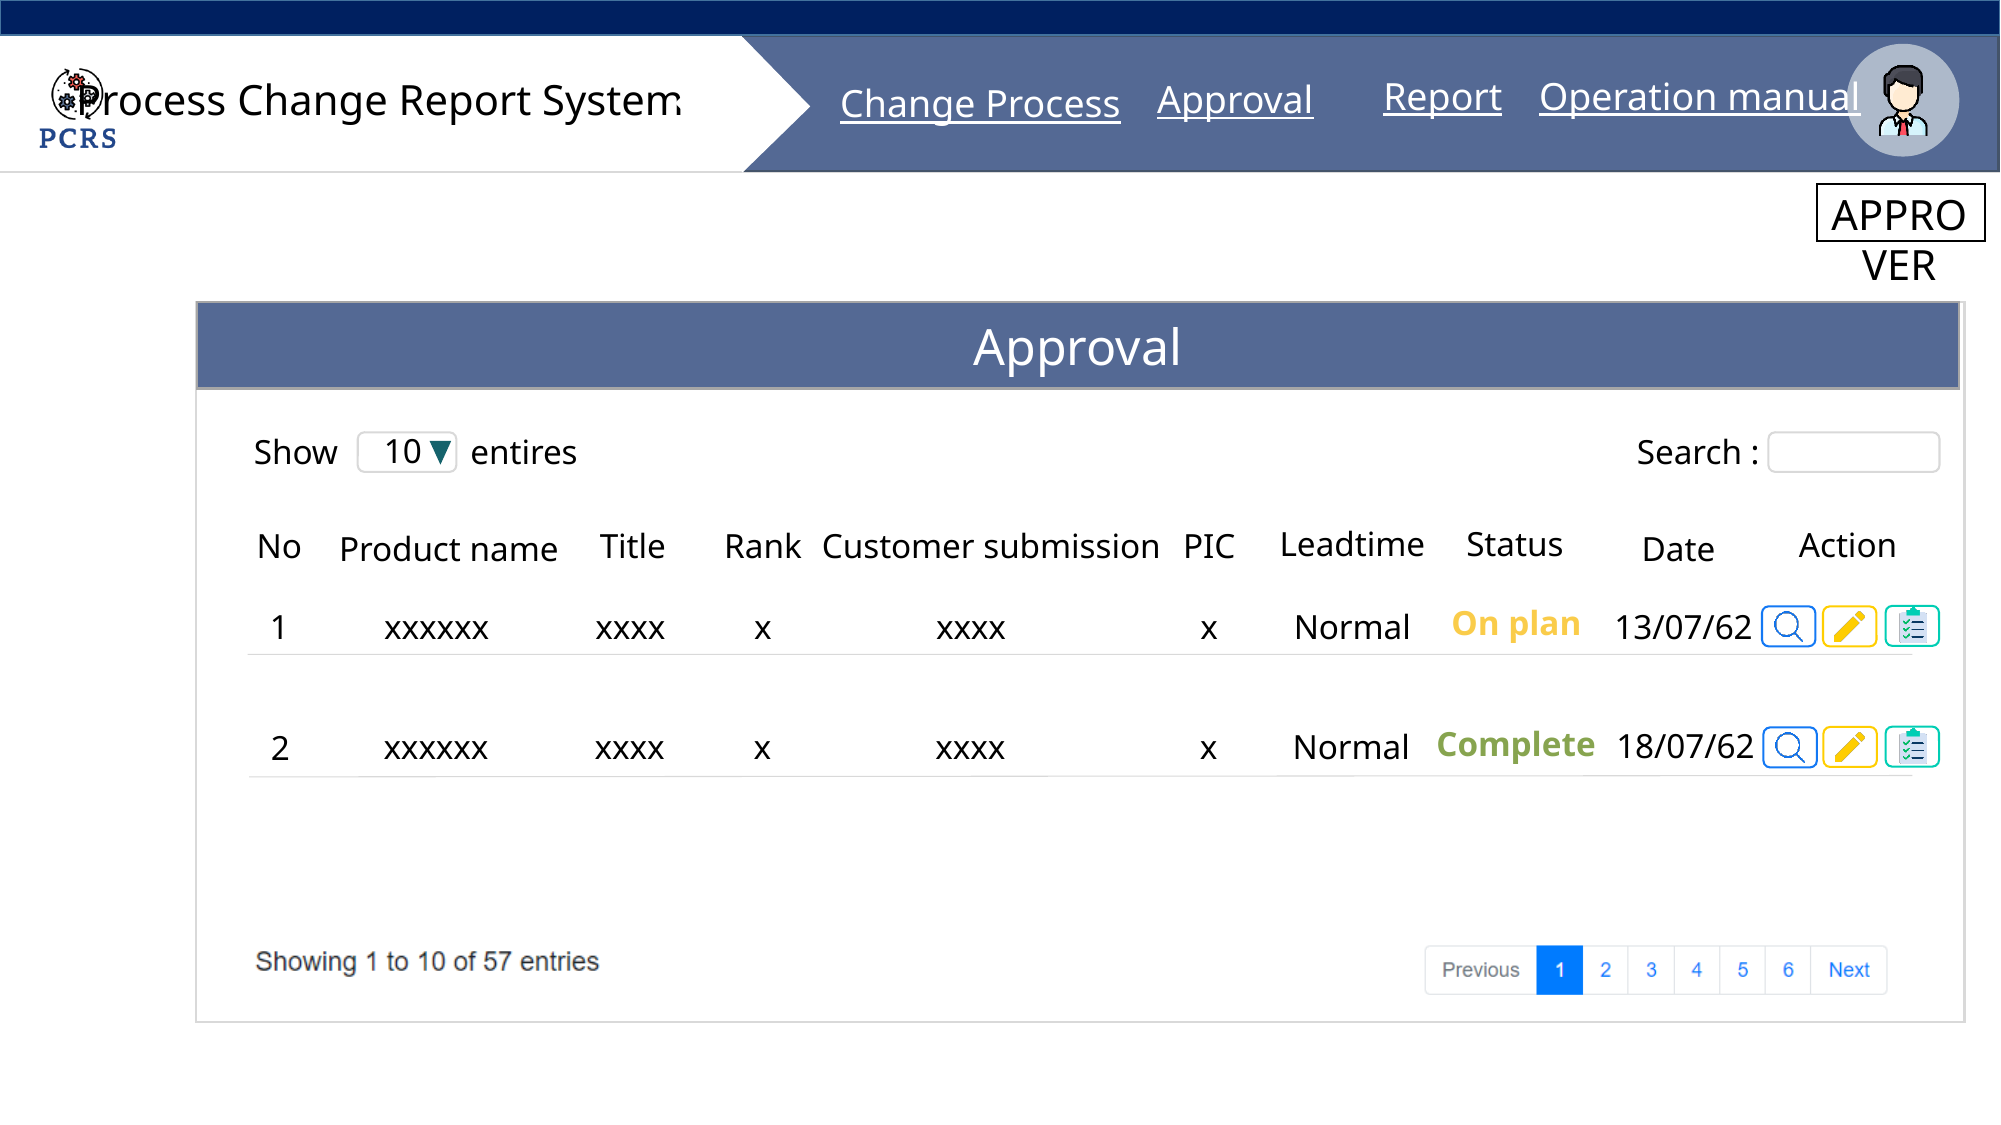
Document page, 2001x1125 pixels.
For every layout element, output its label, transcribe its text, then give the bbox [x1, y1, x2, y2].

text_box x [738, 718, 787, 774]
text_box [195, 301, 1966, 1023]
text_box Customer submission [806, 517, 1177, 573]
text_box 10 [368, 422, 437, 432]
text_box On plan [1436, 594, 1597, 650]
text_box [1885, 726, 1940, 767]
text_box Normal [1277, 719, 1425, 775]
text_box 10 [368, 472, 437, 478]
text_box x [1184, 718, 1233, 774]
picture [238, 935, 622, 978]
text_box Date [1626, 520, 1731, 576]
text_box Title [584, 517, 681, 573]
text_box xxxx [920, 718, 1021, 774]
text_box Leadtime [1264, 515, 1441, 571]
text_box xxxx [921, 598, 1022, 654]
text_box xxxxxx [369, 598, 505, 654]
text_box Action [1783, 517, 1913, 573]
text_box entires [455, 423, 593, 479]
text_box Status [1451, 515, 1579, 571]
text_box PIC [1177, 517, 1251, 573]
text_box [1885, 605, 1940, 646]
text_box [1823, 726, 1877, 767]
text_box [1761, 606, 1816, 647]
text_box Show [239, 424, 363, 480]
text_box xxxx [579, 718, 680, 774]
text_box No [241, 517, 317, 573]
text_box Search : [1621, 424, 1775, 480]
text_box Product name [324, 520, 574, 576]
text_box Rank [709, 517, 806, 573]
text_box 18/07/62 [1601, 717, 1770, 773]
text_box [1822, 606, 1877, 647]
text_box [1767, 431, 1941, 473]
text_box Complete [1421, 715, 1612, 771]
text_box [1805, 181, 1993, 247]
text_box xxxx [580, 598, 681, 654]
picture [1407, 941, 1892, 999]
text_box x [1185, 598, 1233, 654]
text_box xxxxxx [368, 718, 504, 774]
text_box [357, 432, 457, 472]
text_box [0, 0, 2000, 175]
text_box x [739, 598, 787, 654]
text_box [1763, 727, 1817, 768]
text_box 2 [255, 719, 305, 775]
text_box Approval [196, 301, 1960, 390]
text_box 1 [254, 598, 304, 654]
text_box 13/07/62 [1599, 598, 1768, 654]
text_box Normal [1278, 598, 1427, 654]
